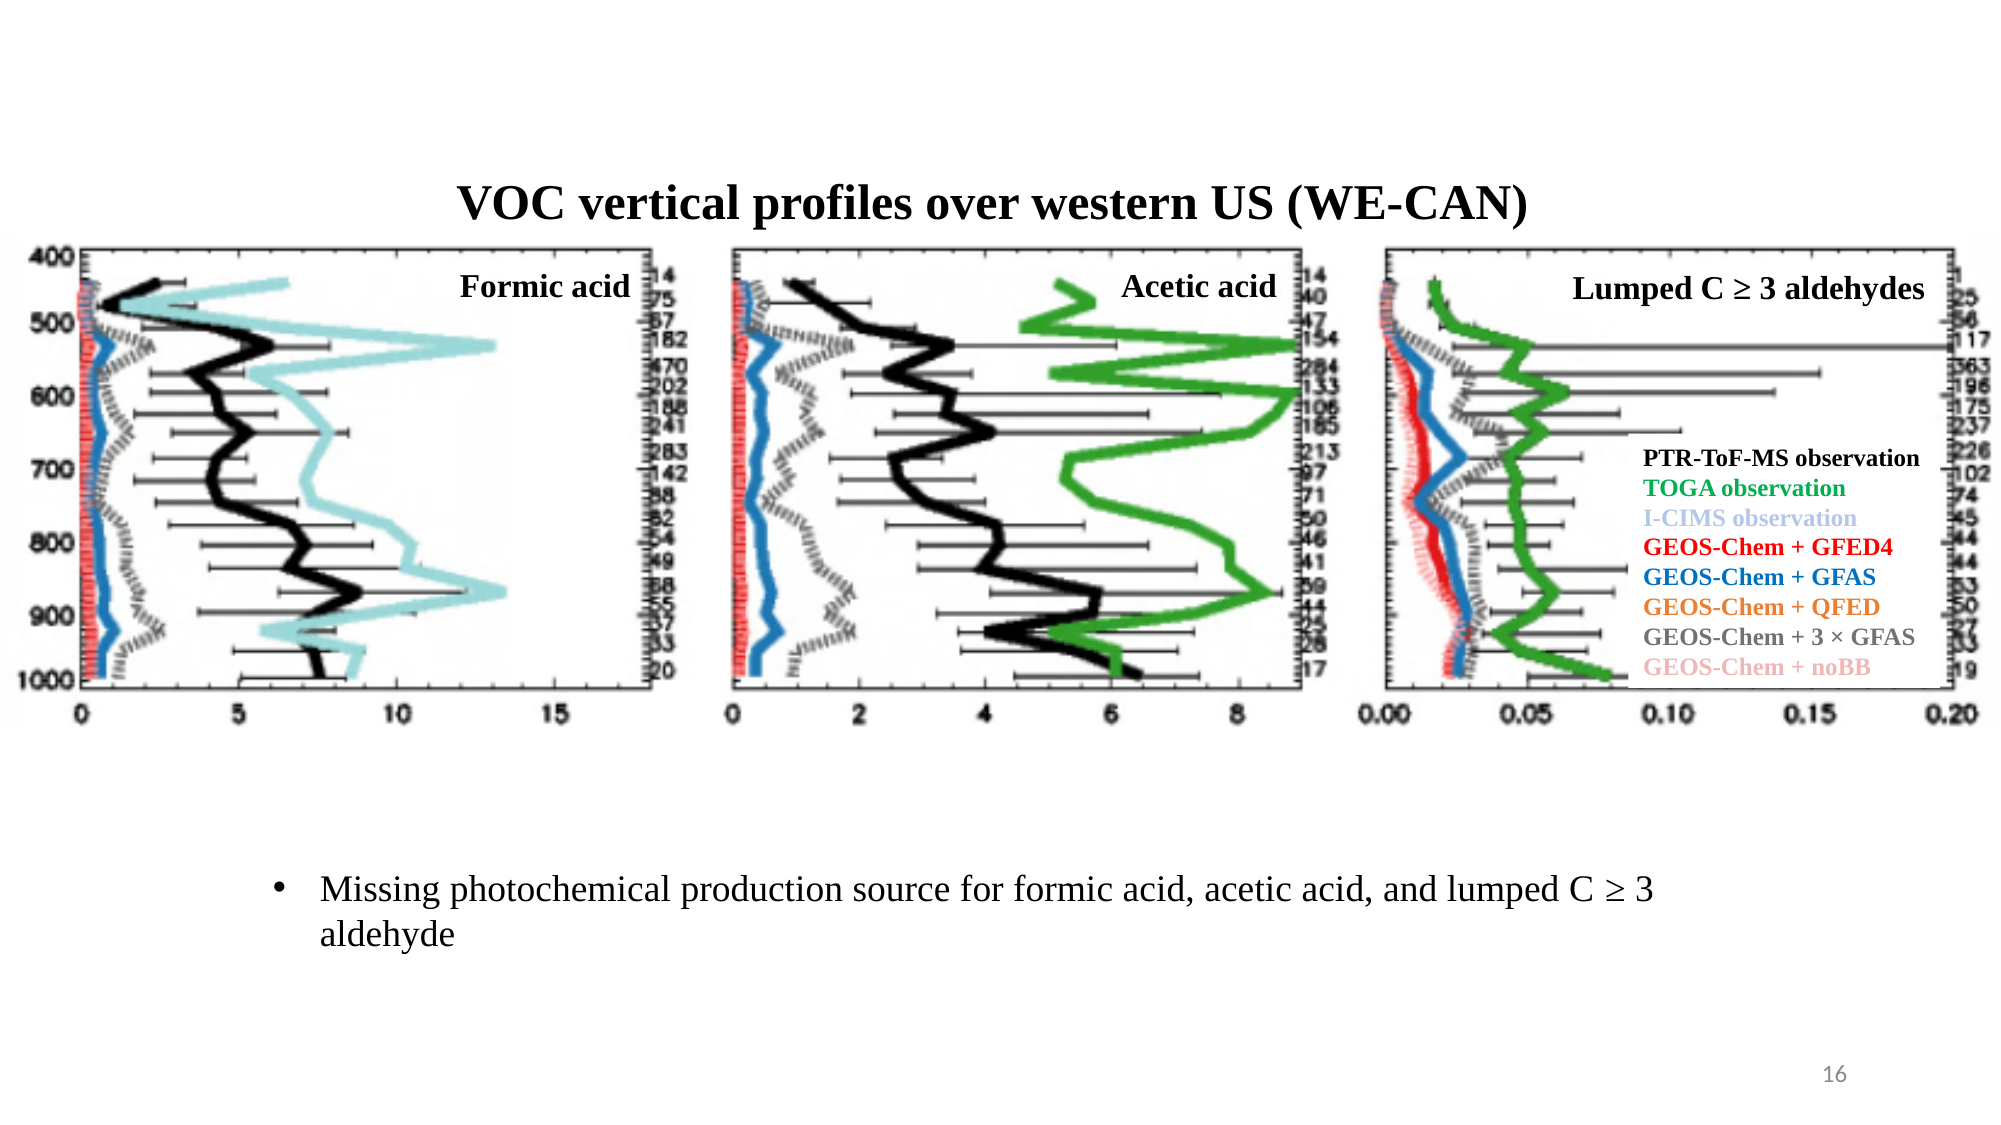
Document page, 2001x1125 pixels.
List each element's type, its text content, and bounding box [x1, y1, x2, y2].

text_box Missing photochemical production source for formic acid, acetic acid, and lumped C ≥ 3 aldehyde [258, 856, 1785, 962]
text_box VOC vertical profiles over western US (WE-CAN) [441, 162, 1629, 237]
slide_number 16 [1412, 1042, 1863, 1103]
picture [0, 237, 2000, 729]
